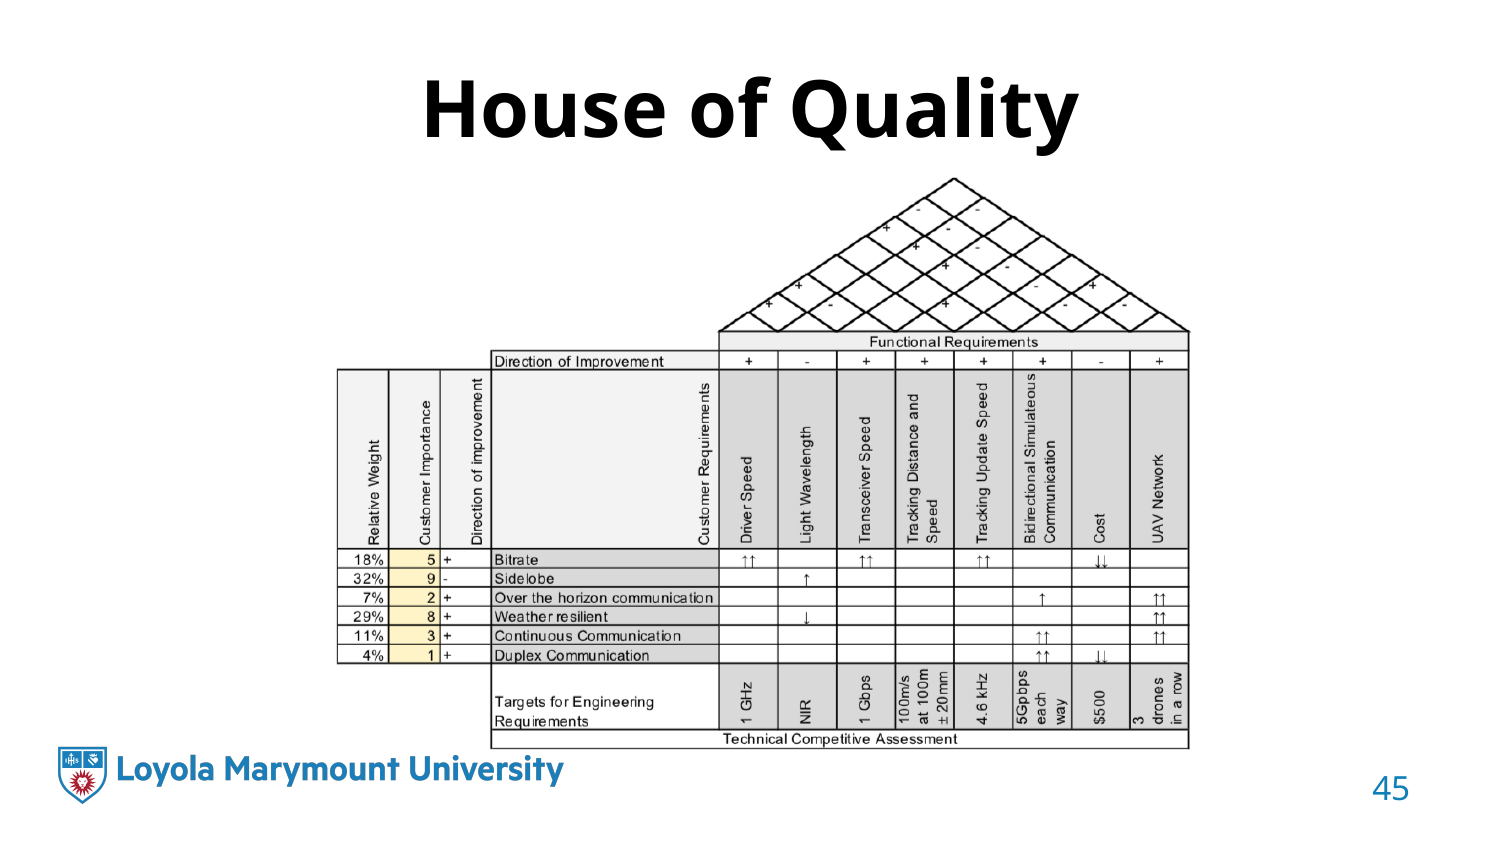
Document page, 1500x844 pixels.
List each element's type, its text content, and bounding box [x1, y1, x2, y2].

slide_number 45 [1342, 760, 1425, 827]
title House of Quality [75, 9, 1425, 203]
picture [332, 175, 1196, 751]
